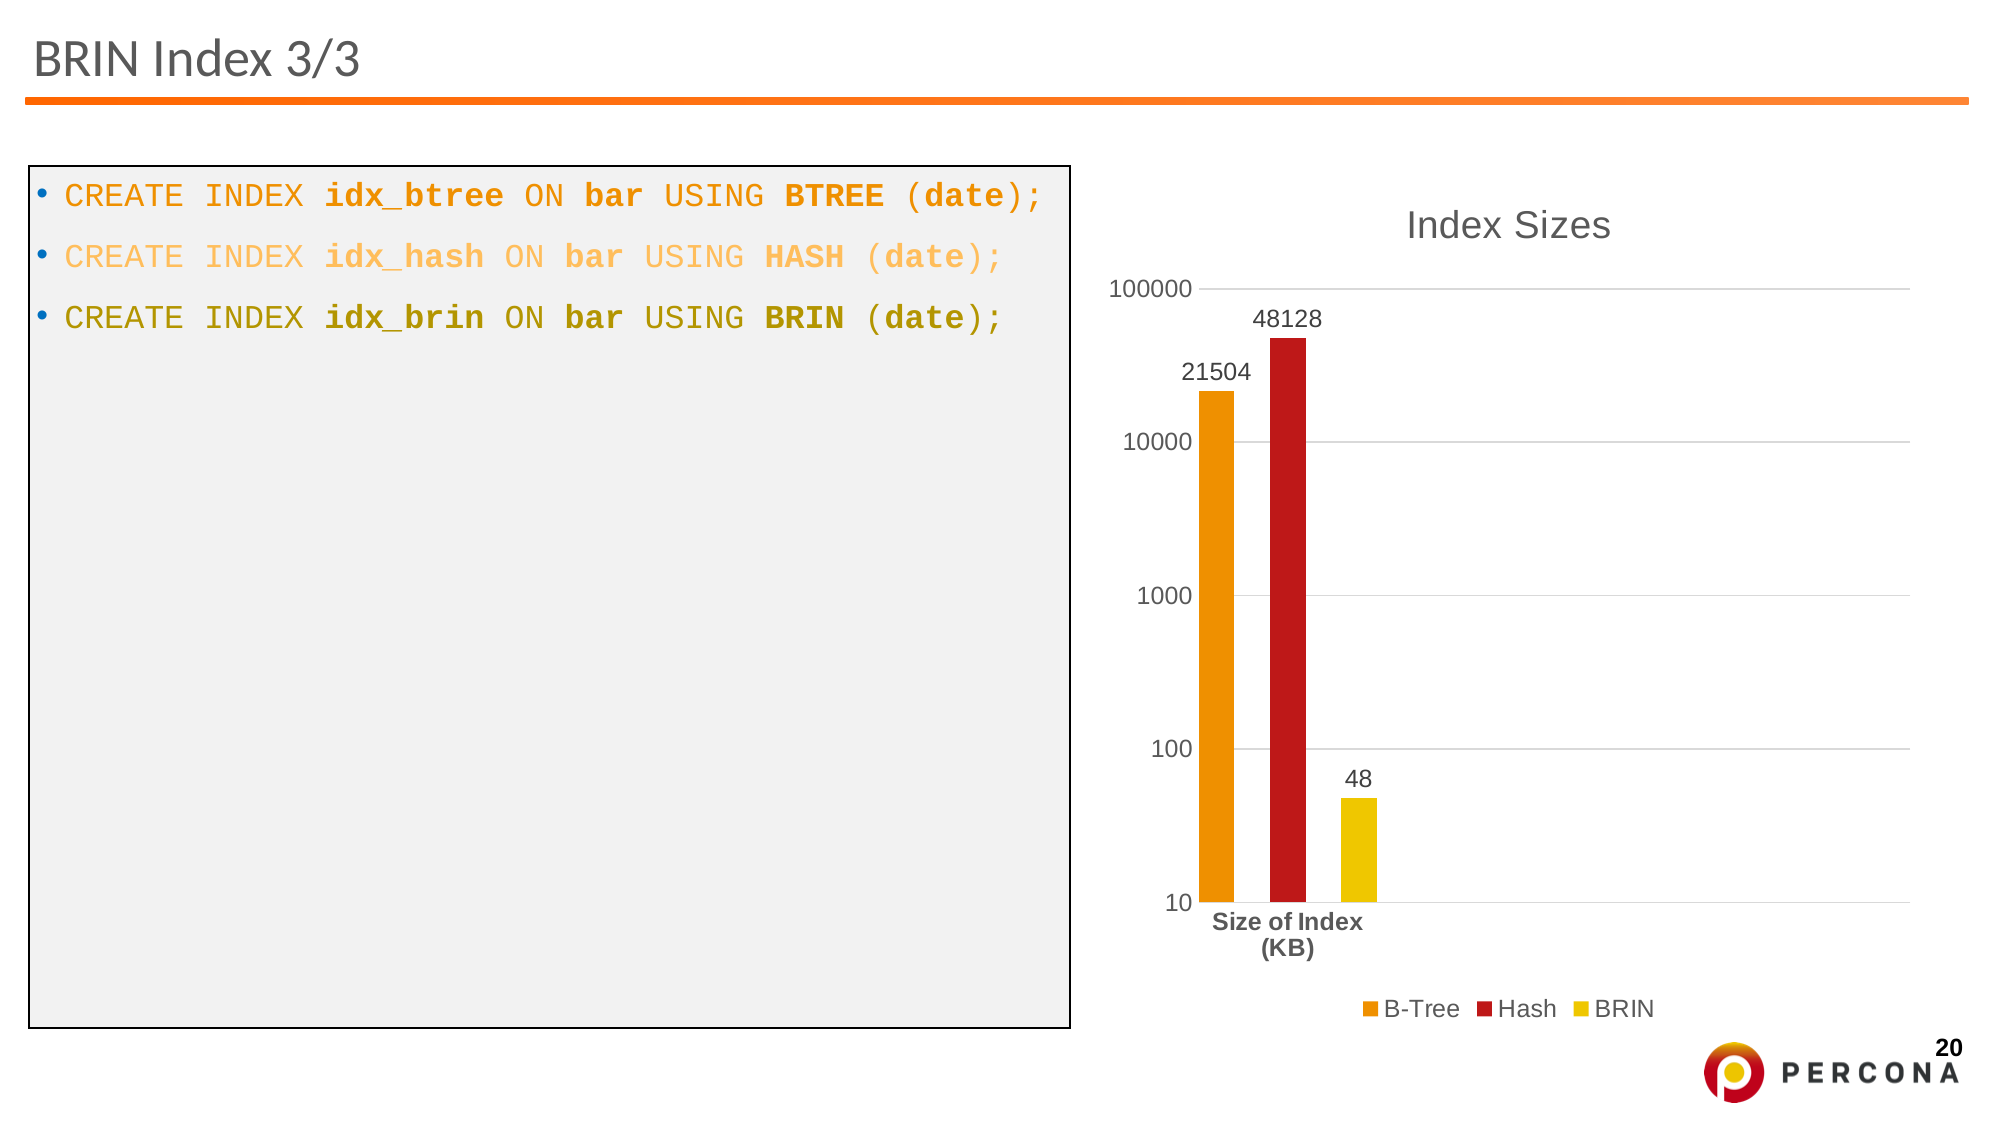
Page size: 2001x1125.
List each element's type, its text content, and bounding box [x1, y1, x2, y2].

picture [1704, 1042, 1959, 1103]
chart [1091, 166, 1928, 1029]
slide_number 20 [1927, 1028, 1972, 1066]
text_box CREATE INDEX idx_btree ON bar USING BTREE (date); CREATE INDEX idx_hash ON bar USING HASH (date); CREATE INDEX idx_brin ON bar USING BRIN (date); [28, 166, 1070, 1029]
title BRIN Index 3/3 [25, 0, 1975, 119]
